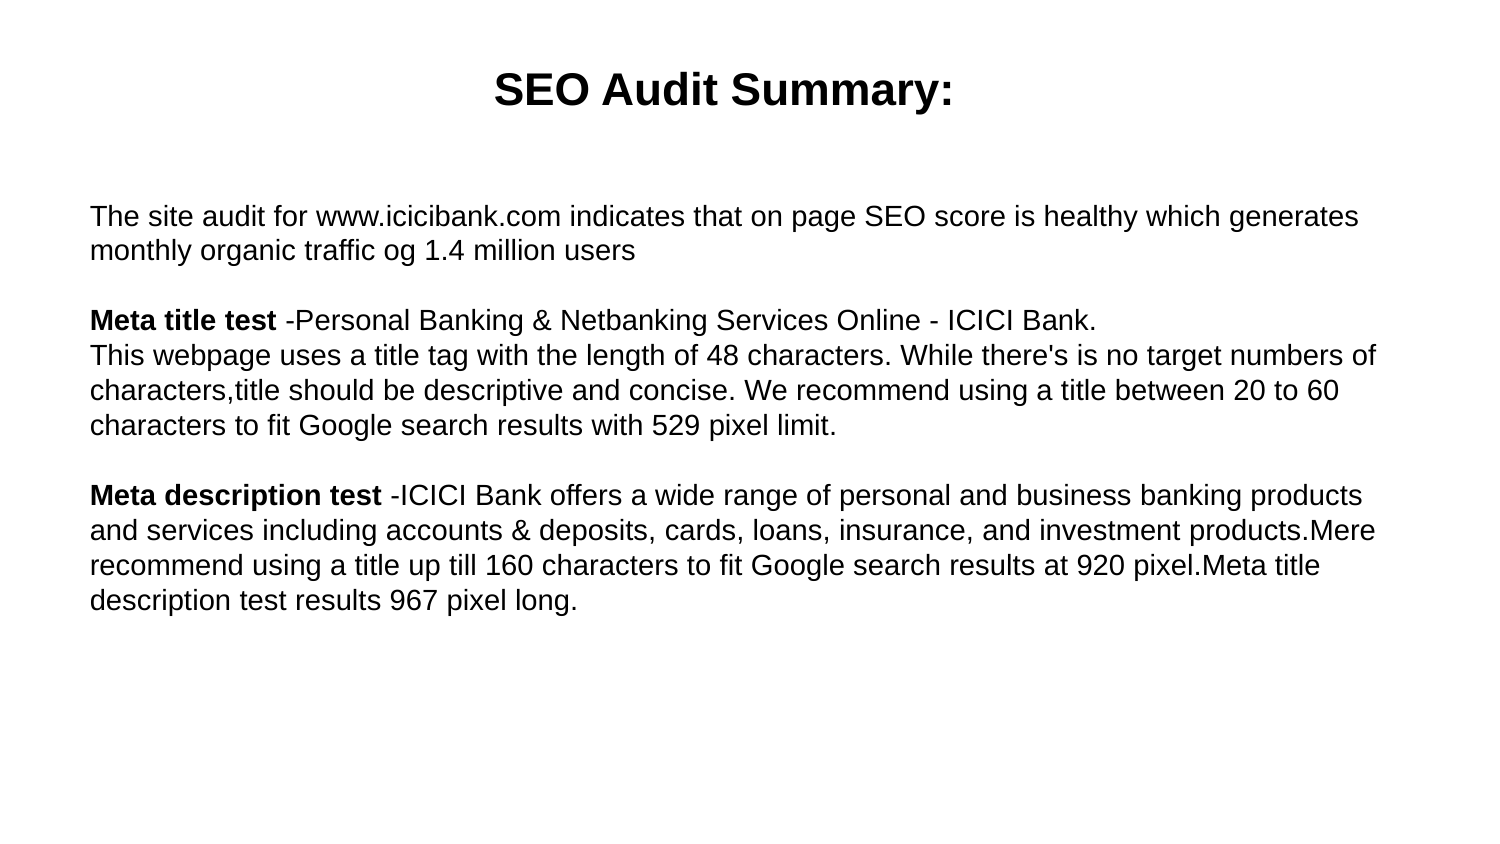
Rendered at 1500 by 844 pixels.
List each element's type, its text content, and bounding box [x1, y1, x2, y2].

title The site audit for www.icicibank.com indicates that on page SEO score is healthy which generates monthly organic traffic og 1.4 million users Meta title test -Personal Banking & Netbanking Services Online - ICICI Bank. This webpage uses a title tag with the length of 48 characters. While there's is no target numbers of characters,title should be descriptive and concise. We recommend using a title between 20 to 60 characters to fit Google search results with 529 pixel limit. Meta description test -ICICI Bank offers a wide range of personal and business banking products and services including accounts & deposits, cards, loans, insurance, and investment products.Mere recommend using a title up till 160 characters to fit Google search results at 920 pixel.Meta title description test results 967 pixel long. [74, 318, 1426, 460]
text_box SEO Audit Summary: [479, 52, 970, 158]
